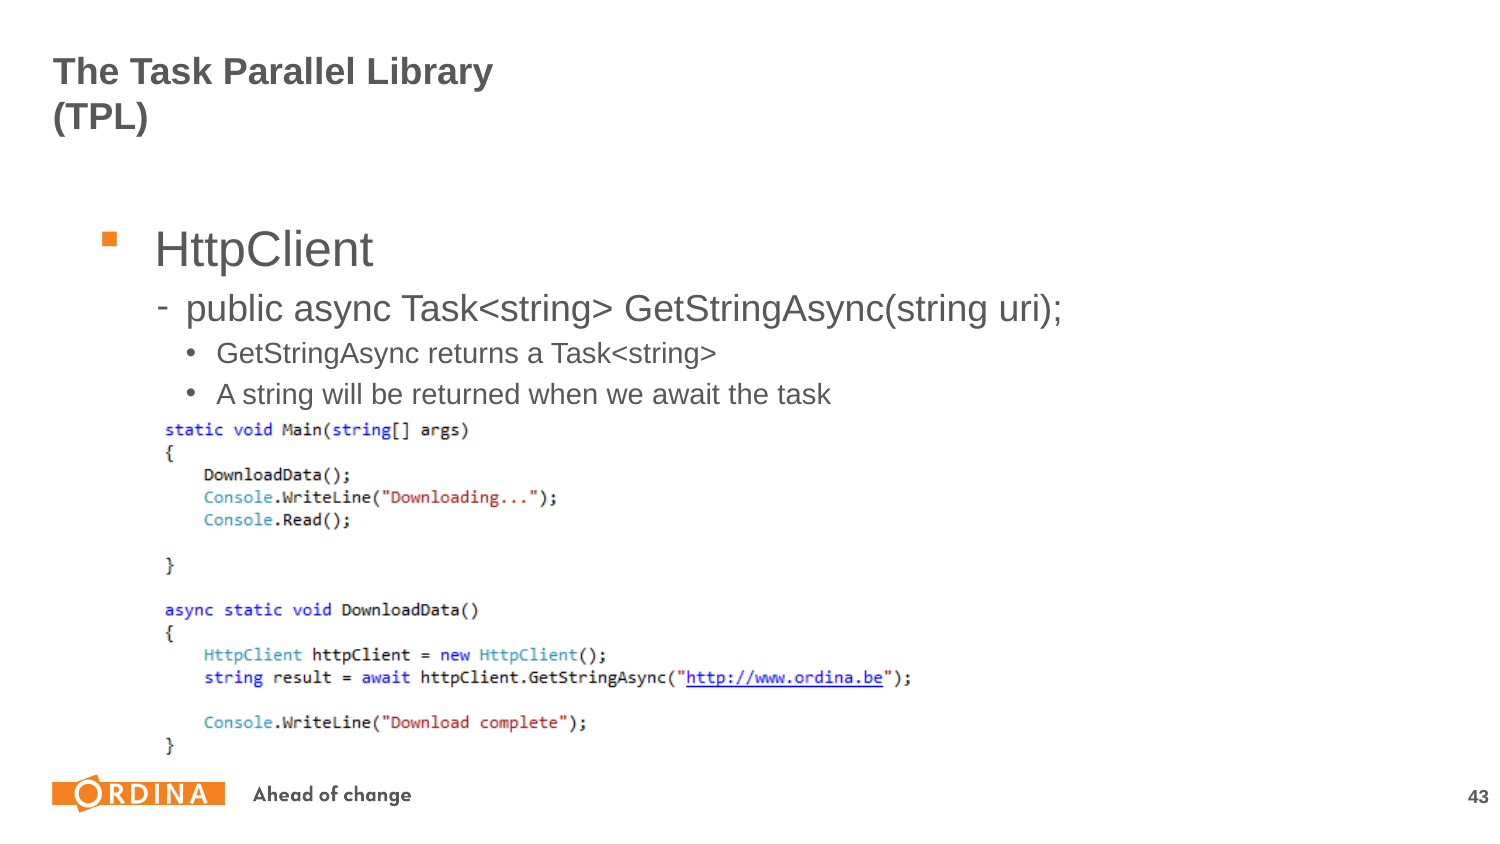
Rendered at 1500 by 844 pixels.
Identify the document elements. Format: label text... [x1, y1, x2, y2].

title The Task Parallel Library (TPL) [52, 46, 520, 88]
text_box HttpClient public async Task<string> GetStringAsync(string uri); GetStringAsync returns a Task<string> A string will be returned when we await the task We can await the method [98, 216, 1402, 730]
picture [52, 774, 412, 813]
picture [162, 420, 917, 763]
